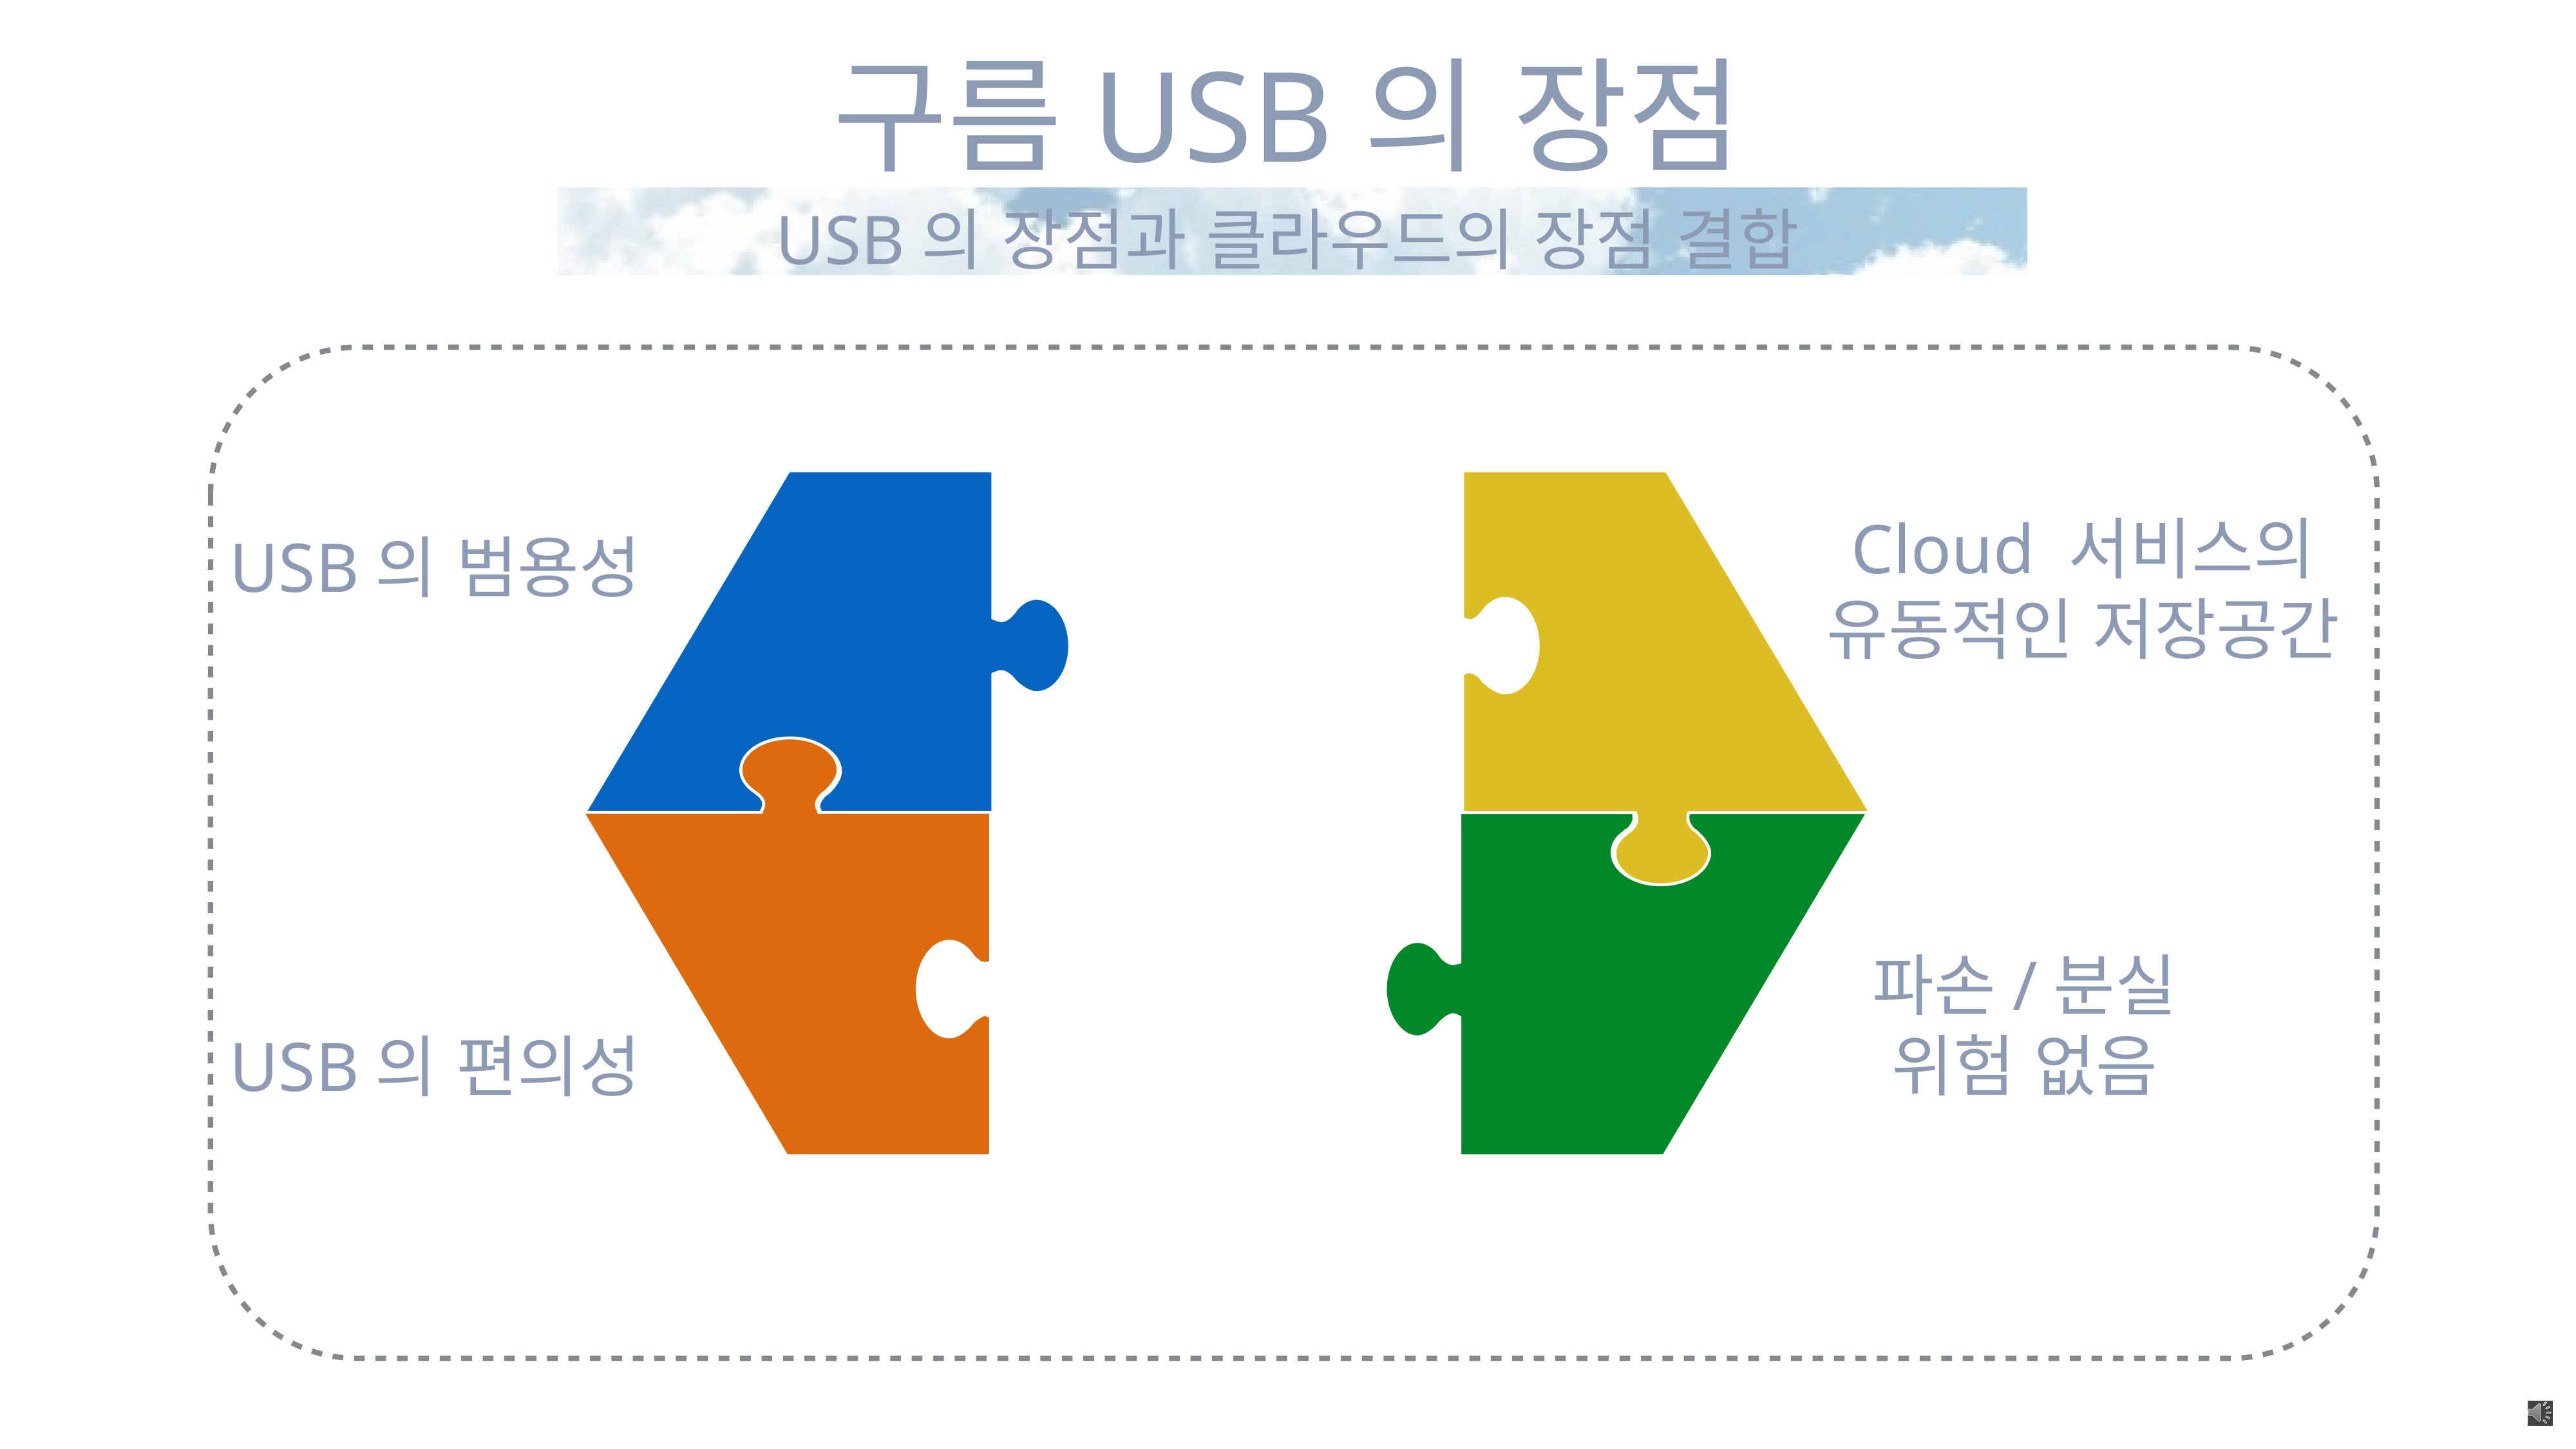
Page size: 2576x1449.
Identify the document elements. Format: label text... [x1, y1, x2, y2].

picture [2527, 1400, 2553, 1426]
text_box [555, 187, 2027, 287]
text_box [210, 347, 2378, 1359]
text_box 구름USB의 장점 [833, 37, 1743, 182]
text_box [218, 737, 991, 1156]
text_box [218, 470, 1070, 813]
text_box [1385, 812, 2183, 1156]
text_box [1462, 470, 2371, 886]
